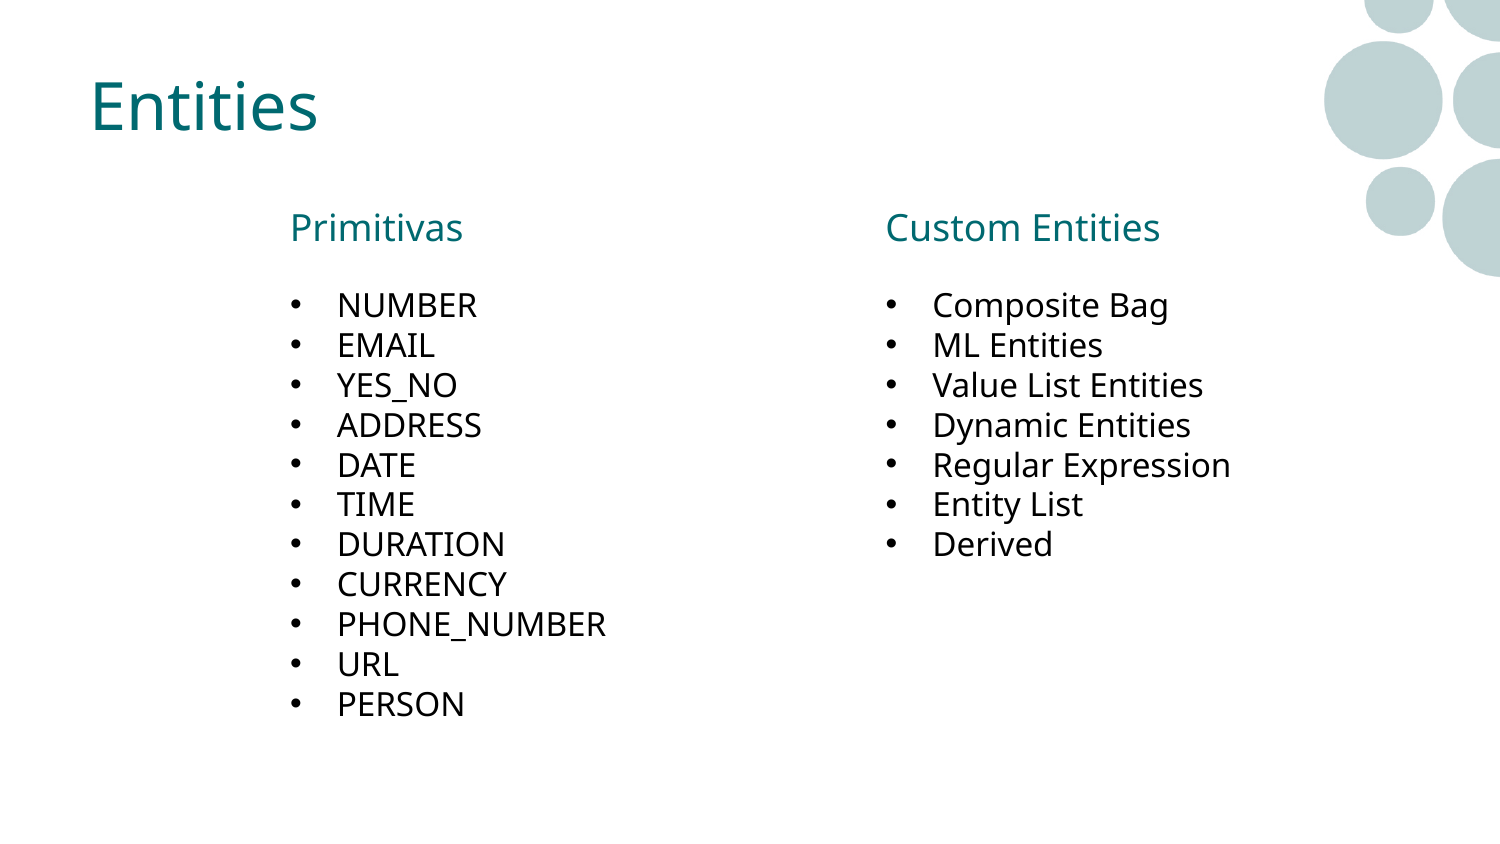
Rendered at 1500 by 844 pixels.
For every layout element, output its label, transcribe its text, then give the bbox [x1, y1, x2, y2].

text_box Custom Entities [870, 196, 1249, 256]
text_box Composite Bag ML Entities Value List Entities Dynamic Entities Regular Expression Entity List Derived [870, 276, 1249, 571]
text_box Primitivas [275, 196, 653, 256]
text_box Entities [74, 56, 1426, 151]
picture [1, 0, 1500, 844]
text_box NUMBER EMAIL YES_NO ADDRESS DATE TIME DURATION CURRENCY PHONE_NUMBER URL PERSON [275, 276, 653, 811]
